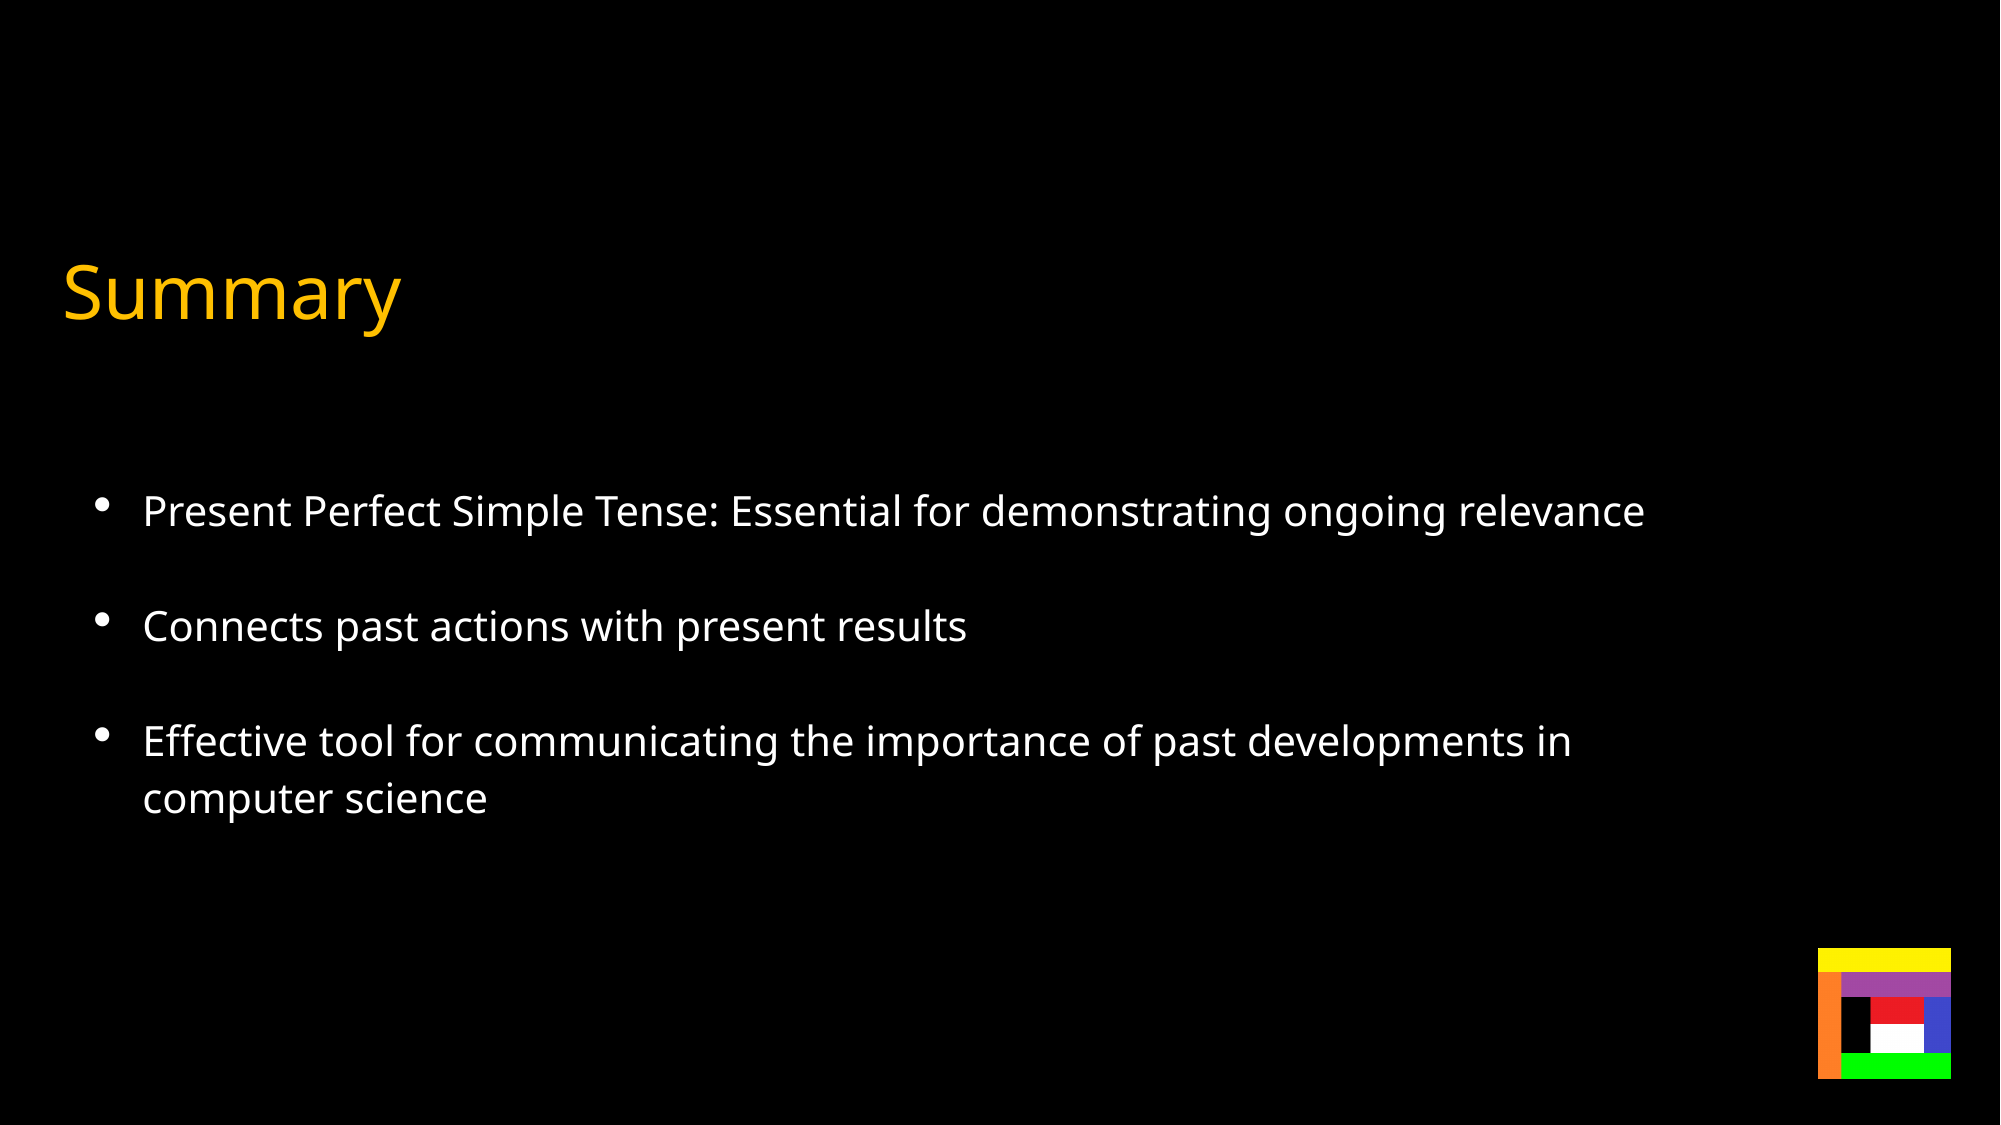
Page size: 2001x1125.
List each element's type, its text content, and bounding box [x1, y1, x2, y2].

picture [1818, 948, 1951, 1080]
text_box Present Perfect Simple Tense: Essential for demonstrating ongoing relevance Connects past actions with present results Effective tool for communicating the importance of past developments in computer science [20, 477, 1761, 906]
text_box Summary [62, 174, 1889, 335]
